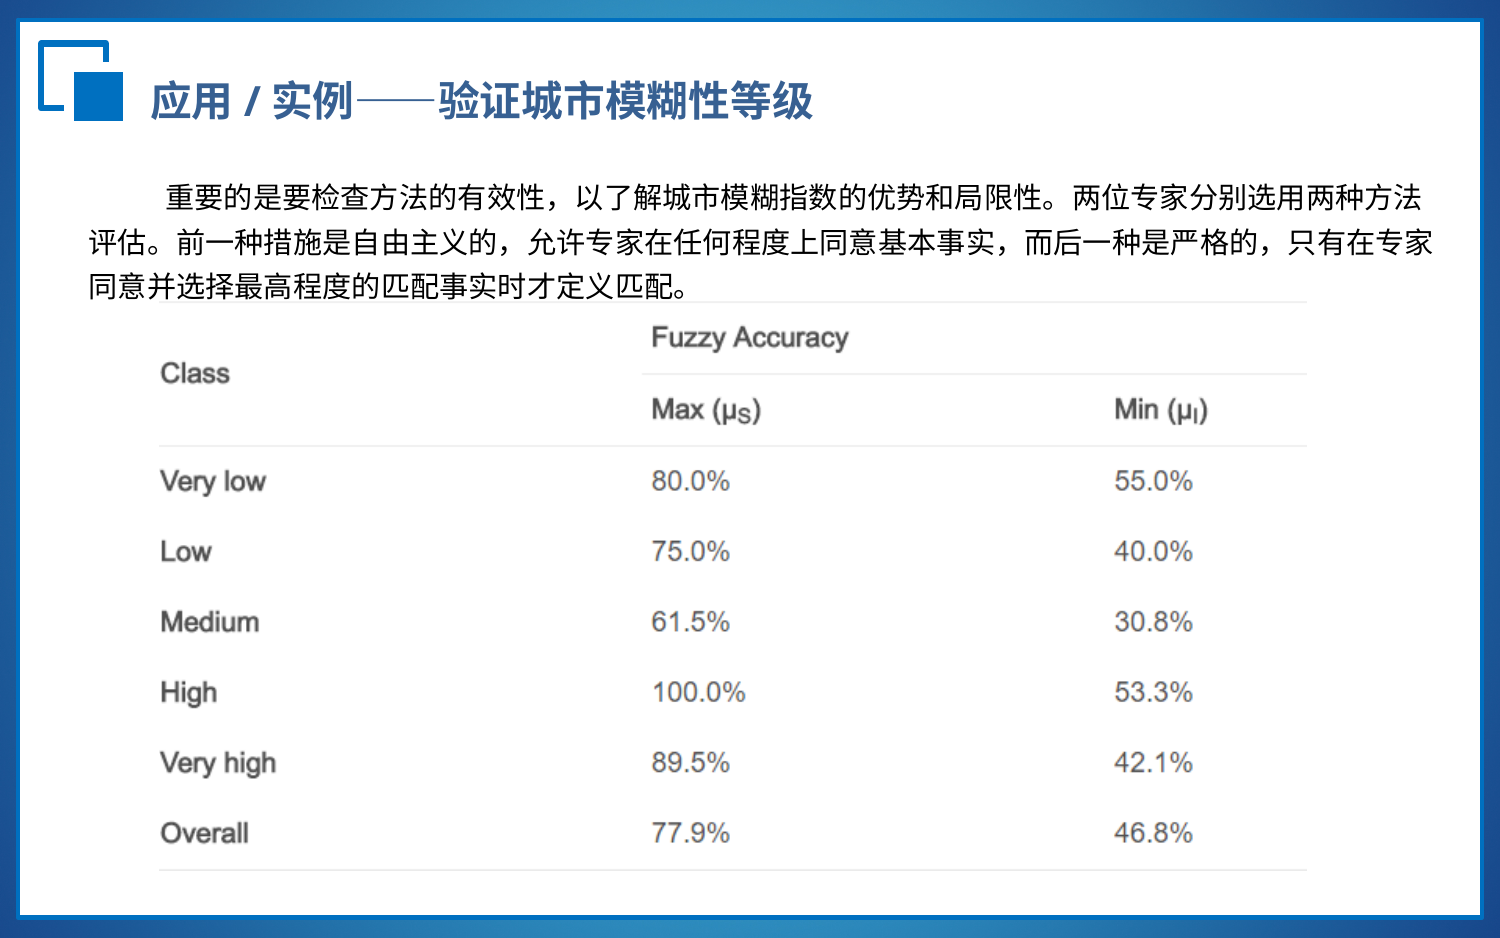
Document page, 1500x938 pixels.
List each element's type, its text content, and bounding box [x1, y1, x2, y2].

text_box [67, 65, 130, 128]
text_box 应用/实例——验证城市模糊性等级 [135, 67, 829, 132]
text_box [16, 18, 1484, 920]
picture [0, 0, 1500, 938]
text_box 重要的是要检查方法的有效性，以了解城市模糊指数的优势和局限性。两位专家分别选用两种方法评估。前一种措施是自由主义的，允许专家在任何程度上同意基本事实，而后一种是严格的，只有在专家同意并选择最高程度的匹配事实时才定义匹配。 [73, 151, 1459, 354]
text_box [39, 41, 108, 110]
